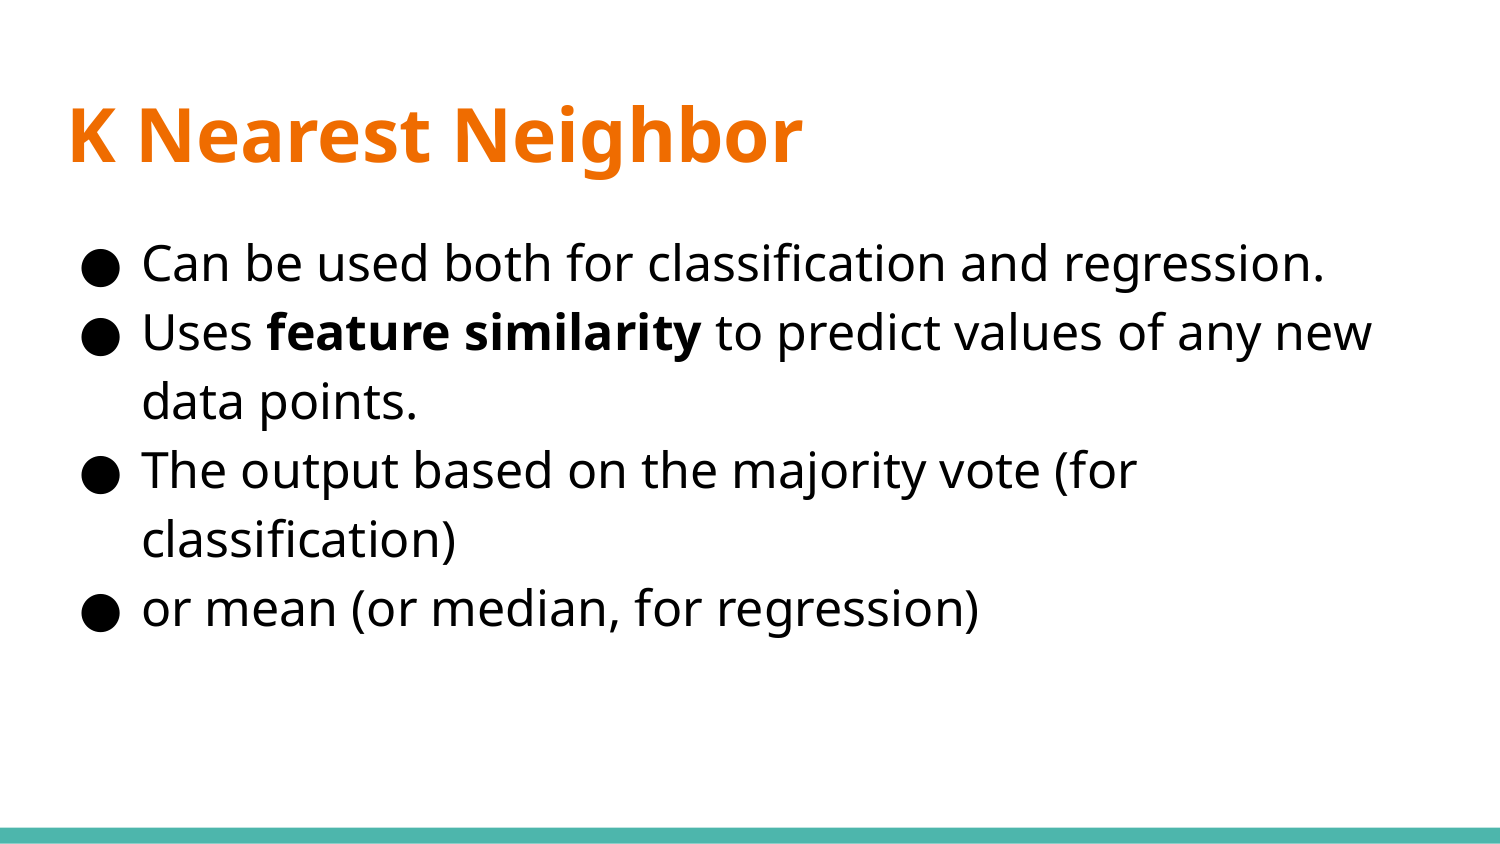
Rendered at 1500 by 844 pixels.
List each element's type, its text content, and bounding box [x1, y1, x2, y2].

list Can be used both for classification and regression. Uses feature similarity to predict values of any new data points. The output based on the majority vote (for classification) or mean (or median, for regression) [51, 207, 1449, 750]
title K Nearest Neighbor [51, 72, 1449, 189]
